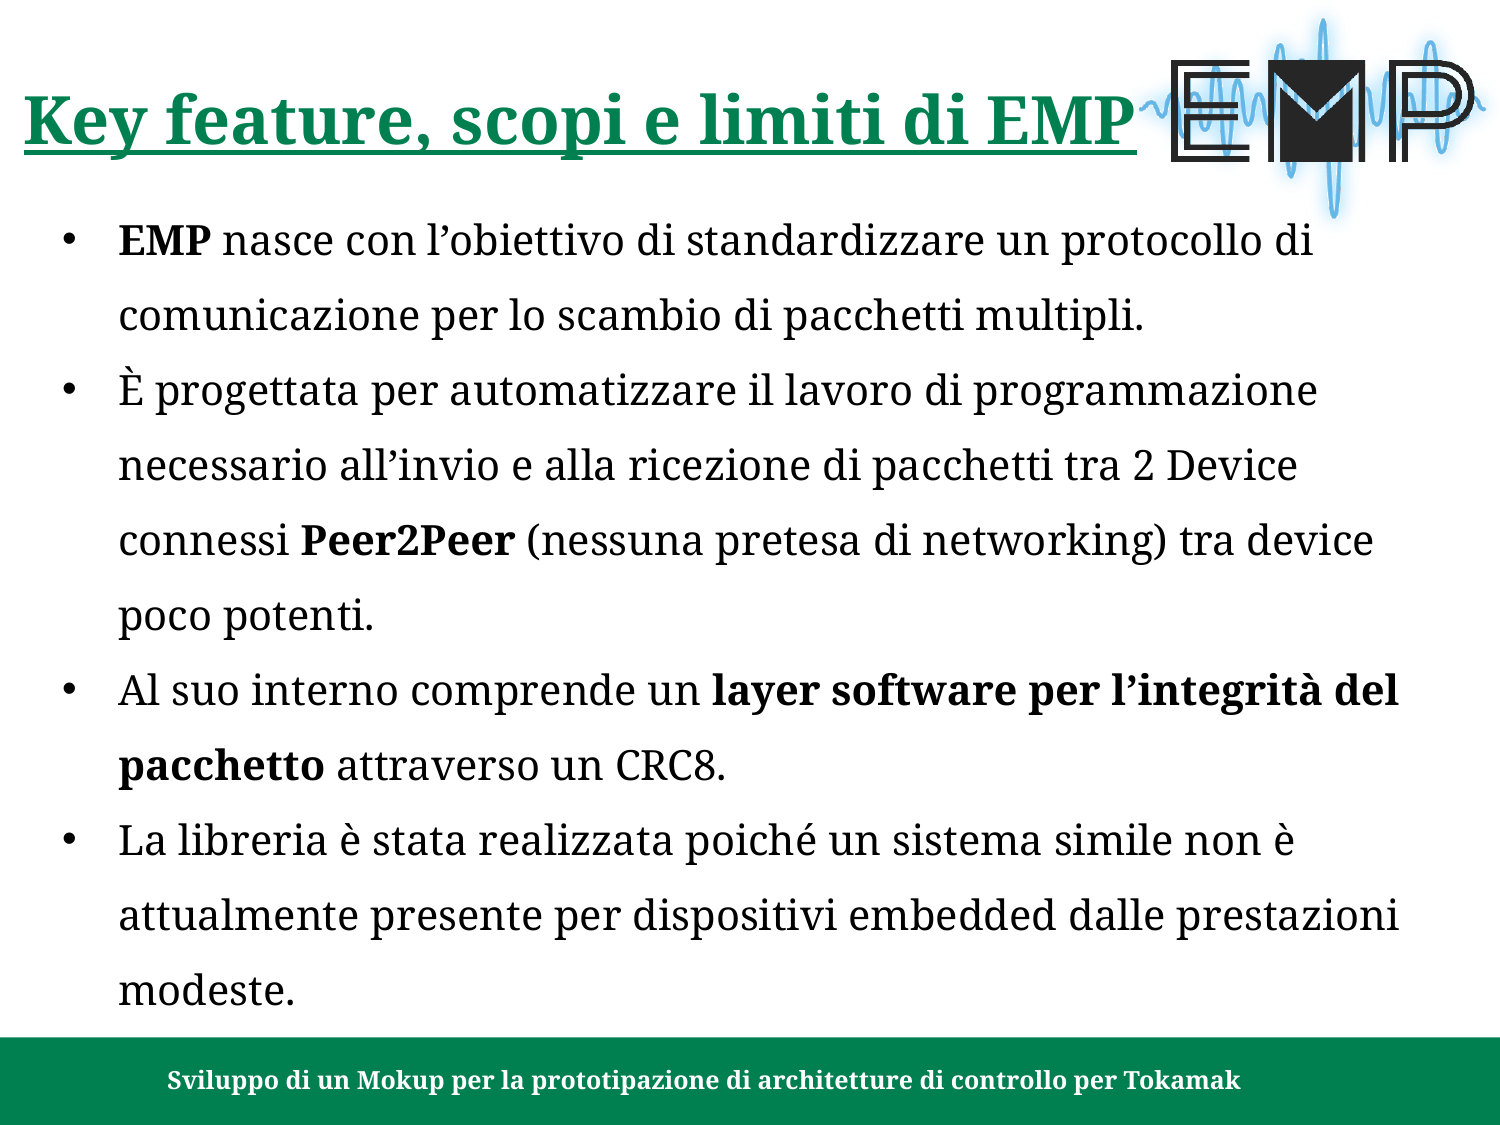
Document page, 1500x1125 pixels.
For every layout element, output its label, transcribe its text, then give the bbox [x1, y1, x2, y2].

text_box EMP nasce con l’obiettivo di standardizzare un protocollo di comunicazione per lo scambio di pacchetti multipli. È progettata per automatizzare il lavoro di programmazione necessario all’invio e alla ricezione di pacchetti tra 2 Device connessi Peer2Peer (nessuna pretesa di networking) tra device poco potenti. Al suo interno comprende un layer software per l’integrità del pacchetto attraverso un CRC8. La libreria è stata realizzata poiché un sistema simile non è attualmente presente per dispositivi embedded dalle prestazioni modeste. [47, 181, 1455, 1021]
text_box 15/10/2021 Sviluppo di un Mokup per la prototipazione di architetture di controllo per Tokamak Pagina 68 [0, 1037, 1500, 1125]
picture [1123, 0, 1500, 238]
text_box Key feature, scopi e limiti di EMP [9, 70, 1123, 166]
